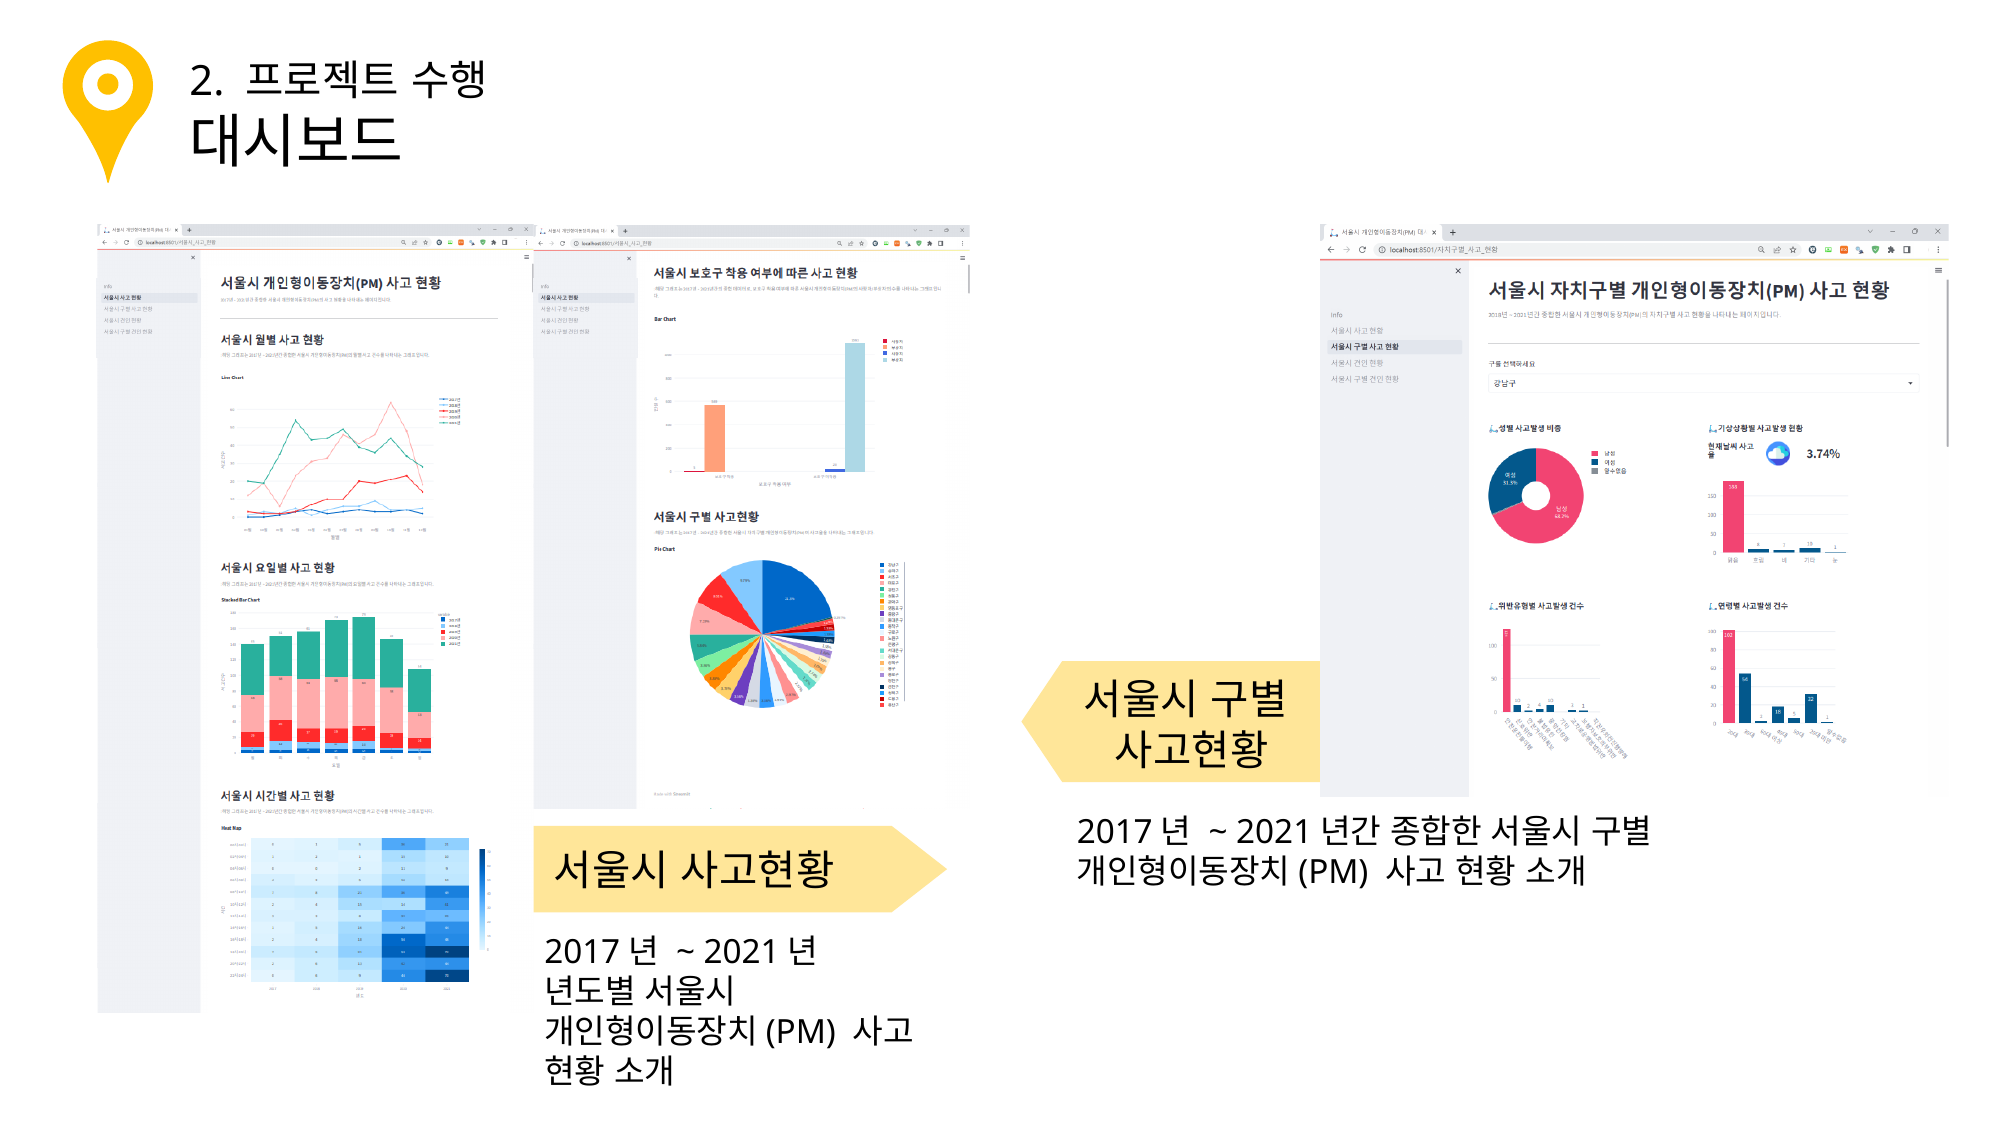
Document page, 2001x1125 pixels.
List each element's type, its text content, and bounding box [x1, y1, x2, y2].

text_box 2. 프로젝트 수행 대시보드 [174, 46, 938, 182]
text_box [96, 224, 970, 1013]
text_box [1021, 661, 1319, 783]
text_box 2017년 ~ 2021년간 종합한 서울시 구별 개인형이동장치(PM) 사고 현황 소개 [1062, 803, 1761, 898]
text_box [62, 40, 153, 184]
text_box 2017년 ~ 2021년 년도별 서울시 개인형이동장치(PM) 사고 현황 소개 [529, 1013, 970, 1098]
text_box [1319, 224, 1949, 797]
